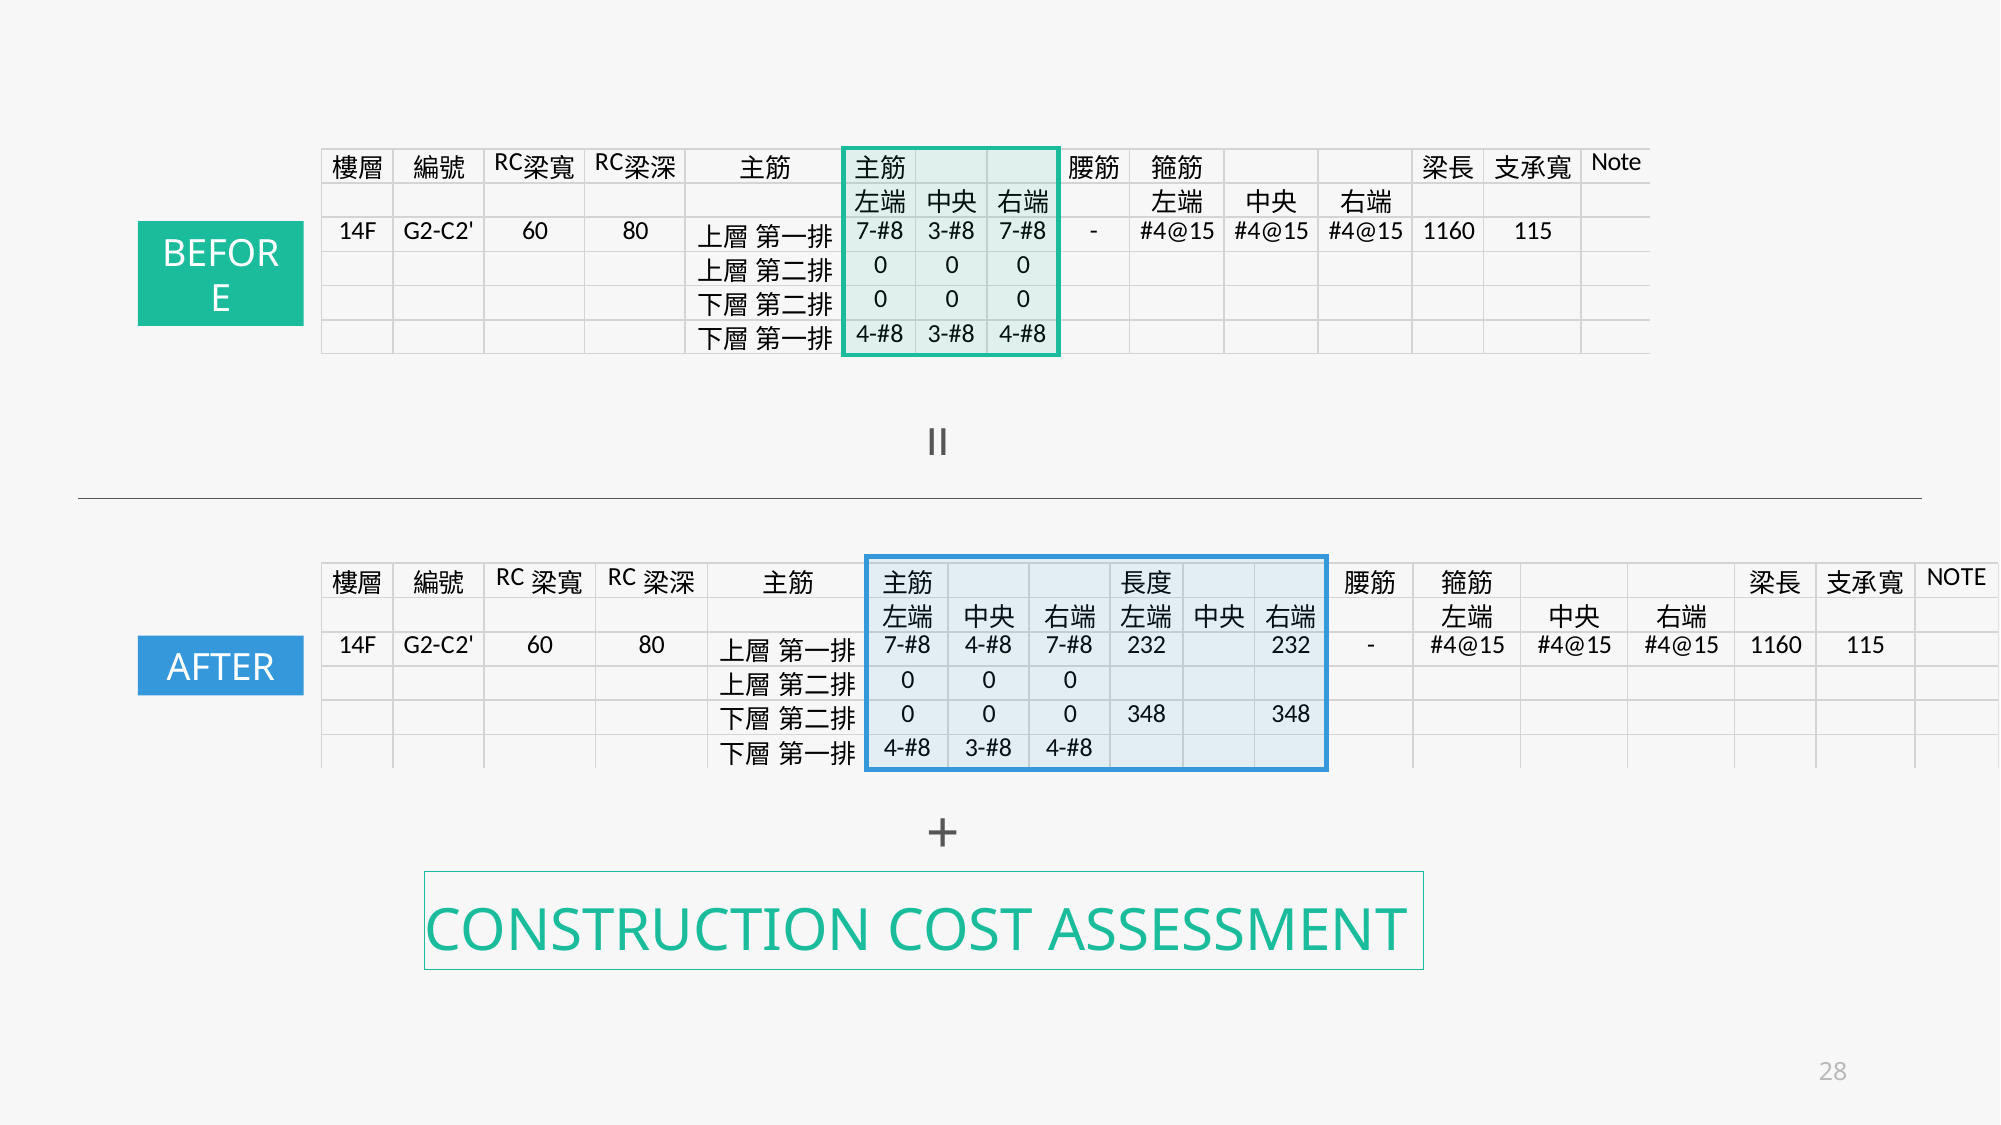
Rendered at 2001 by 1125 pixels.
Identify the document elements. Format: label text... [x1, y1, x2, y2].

text_box = [898, 425, 998, 474]
text_box CONSTRUCTION COST ASSESSMENT [424, 871, 1424, 970]
text_box [865, 555, 1328, 562]
picture [320, 562, 2000, 770]
slide_number 28 [1412, 1042, 1863, 1103]
text_box + [926, 774, 975, 873]
text_box AFTER [137, 635, 304, 696]
picture [320, 147, 1652, 356]
text_box BEFORE [137, 221, 304, 326]
